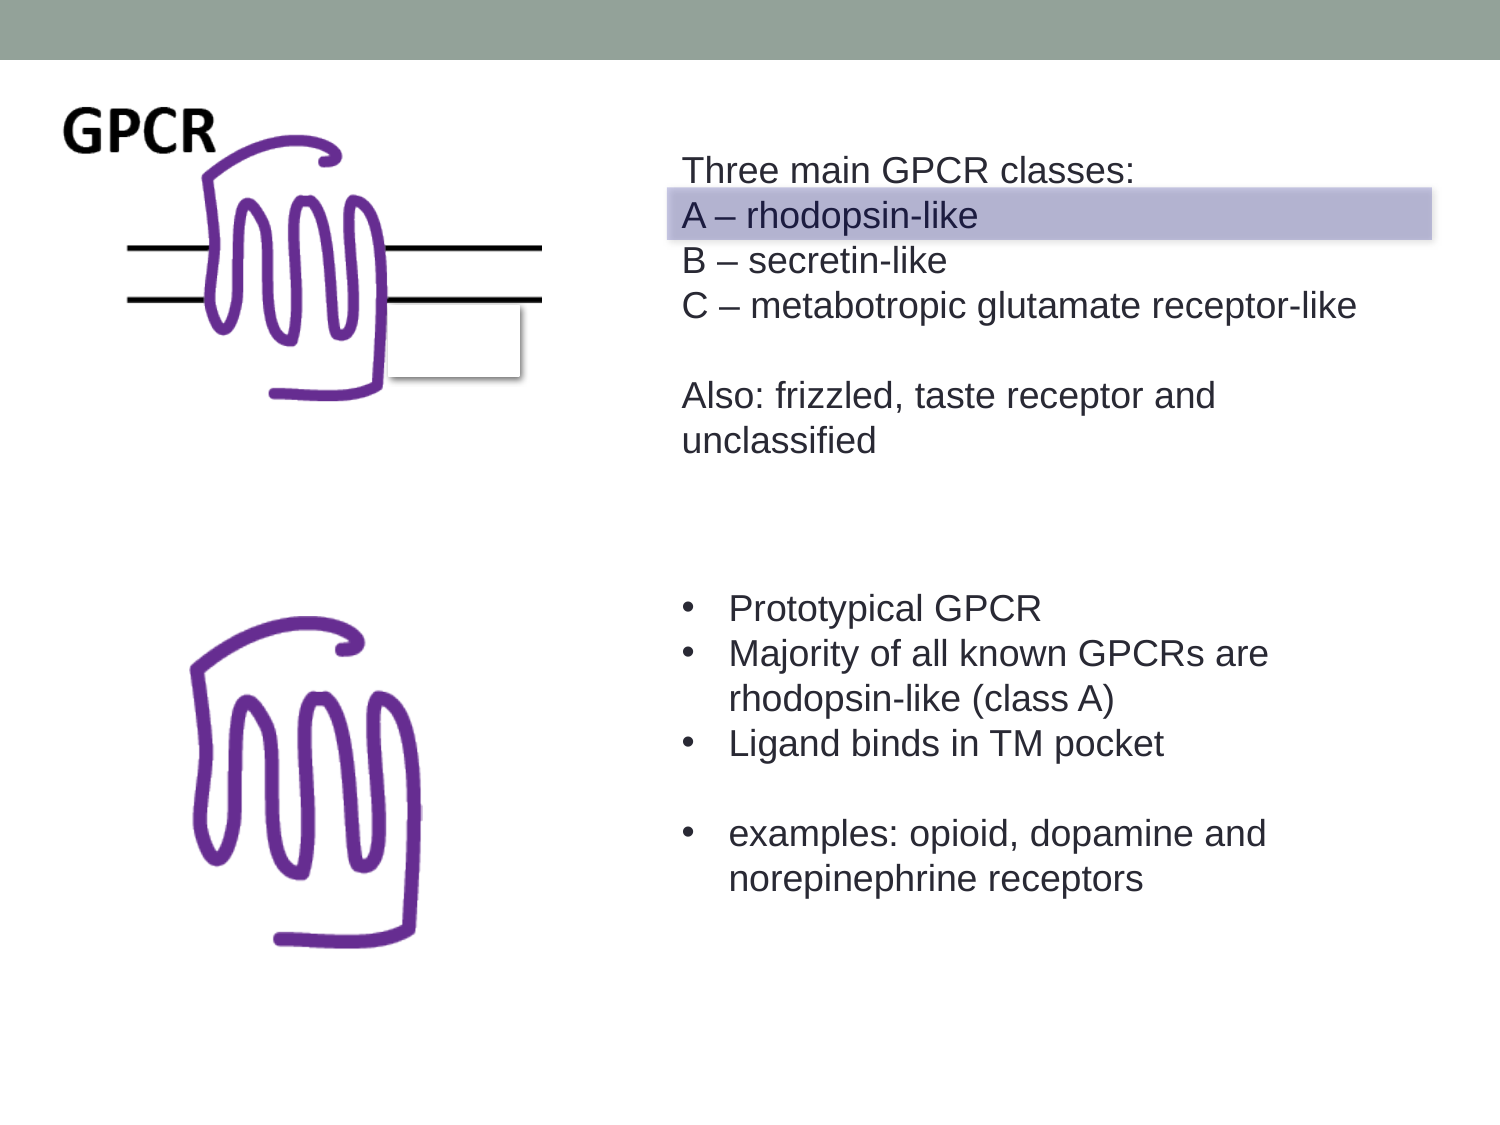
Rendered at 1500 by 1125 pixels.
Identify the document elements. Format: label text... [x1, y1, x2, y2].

text_box [666, 186, 1433, 241]
text_box Three main GPCR classes: A – rhodopsin-like B – secretin-like C – metabotropic glutamate receptor-like Also: frizzled, taste receptor and unclassified [666, 138, 1432, 186]
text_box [60, 95, 543, 403]
text_box Prototypical GPCR Majority of all known GPCRs are rhodopsin-like (class A) Ligand binds in TM pocket examples: opioid, dopamine and norepinephrine receptors [666, 576, 1432, 907]
picture [188, 616, 424, 951]
text_box Three main GPCR classes: A – rhodopsin-like B – secretin-like C – metabotropic glutamate receptor-like Also: frizzled, taste receptor and unclassified [666, 246, 1432, 469]
